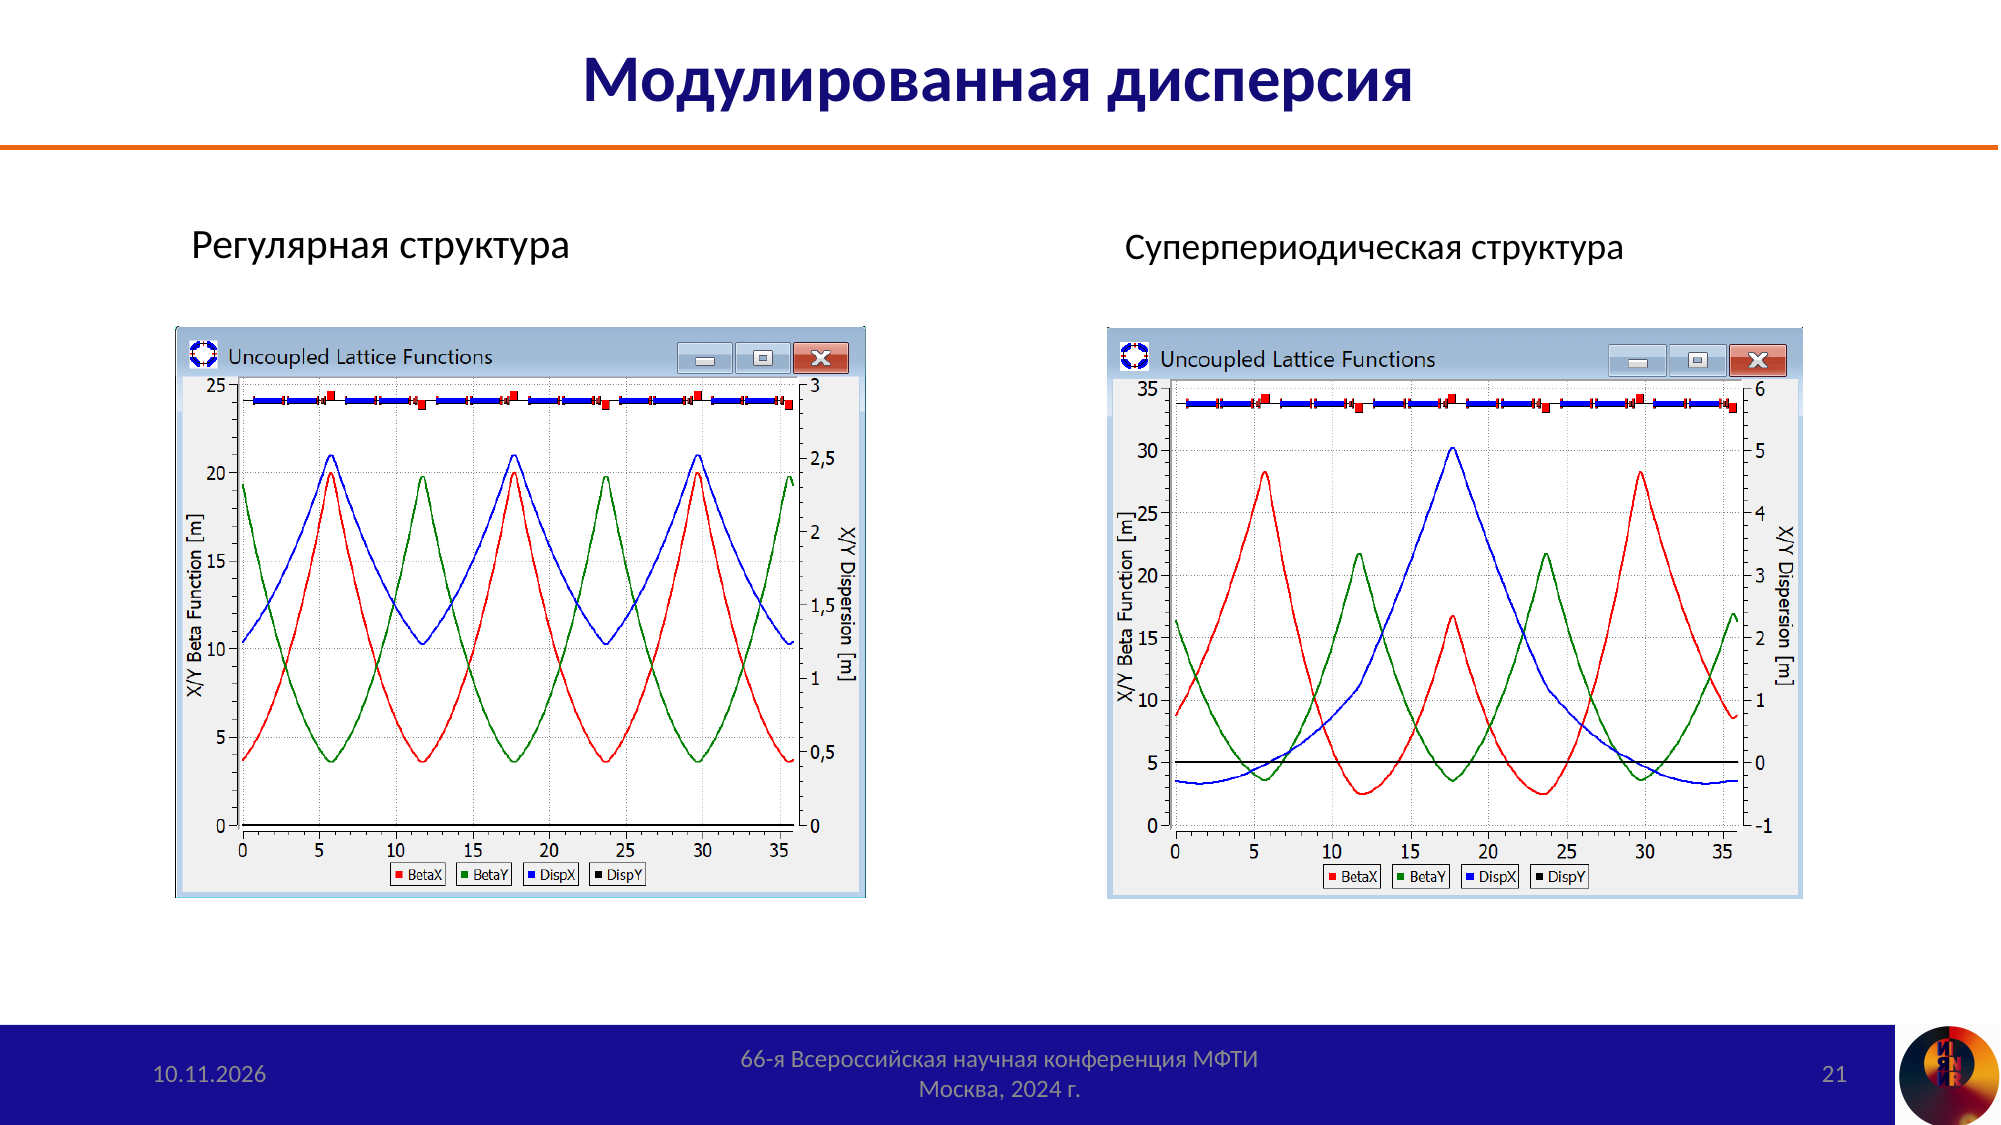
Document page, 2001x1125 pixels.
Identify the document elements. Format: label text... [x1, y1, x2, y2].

slide_number 21 [1412, 1042, 1863, 1103]
picture [175, 326, 866, 898]
picture [1895, 1022, 2000, 1125]
picture [1107, 327, 1803, 899]
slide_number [137, 1042, 588, 1103]
text_box [0, 1024, 1895, 1125]
text_box Регулярная структура [176, 209, 586, 274]
text_box Суперпериодическая структура [1110, 214, 1640, 274]
footer 66-я Всероссийская научная конференция МФТИ Москва, 2024 г. [662, 1042, 1338, 1103]
text_box Модулированная дисперсия [0, 36, 1998, 124]
